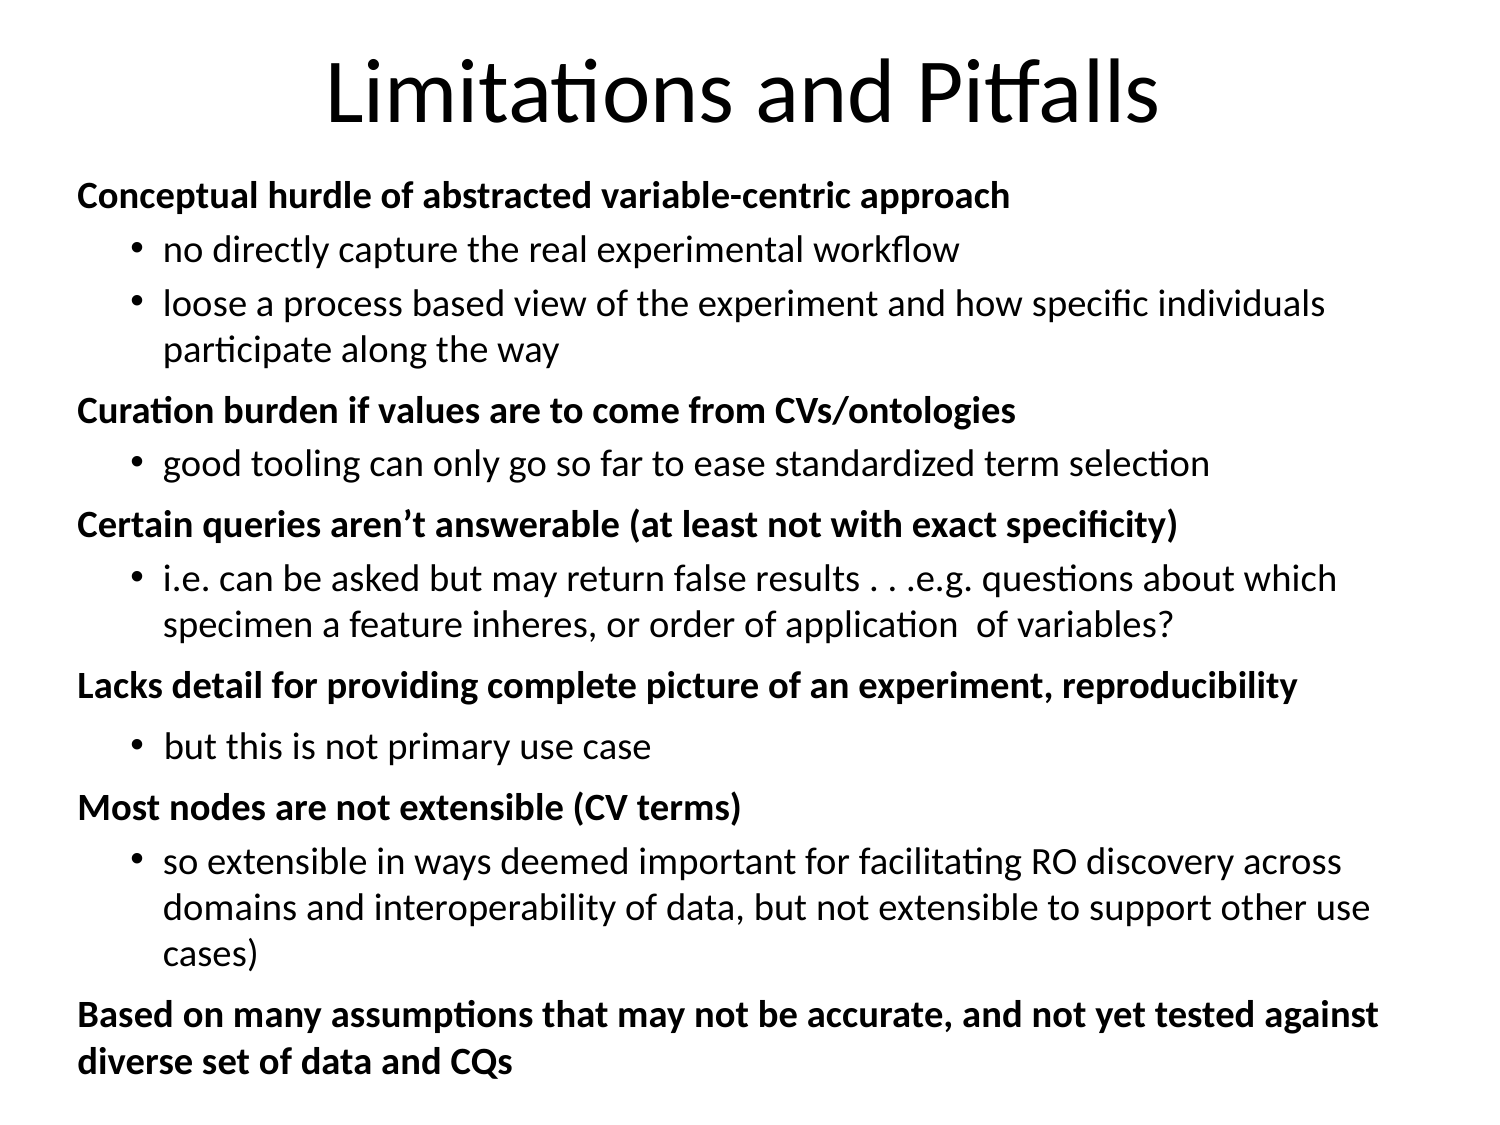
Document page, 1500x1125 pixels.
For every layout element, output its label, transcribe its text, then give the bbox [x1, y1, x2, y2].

title Limitations and Pitfalls [68, 0, 1419, 180]
list Conceptual hurdle of abstracted variable-centric approach no directly capture the real experimental workflow loose a process based view of the experiment and how specific individuals participate along the way Curation burden if values are to come from CVs/ontologies good tooling can only go so far to ease standardized term selection Certain queries aren’t answerable (at least not with exact specificity) i.e. can be asked but may return false results . . .e.g. questions about which specimen a feature inheres, or order of application of variables? Lacks detail for providing complete picture of an experiment, reproducibility but this is not primary use case Most nodes are not extensible (CV terms) so extensible in ways deemed important for facilitating RO discovery across domains and interoperability of data, but not extensible to support other use cases) Based on many assumptions that may not be accurate, and not yet tested against diverse set of data and CQs [62, 162, 1413, 1125]
